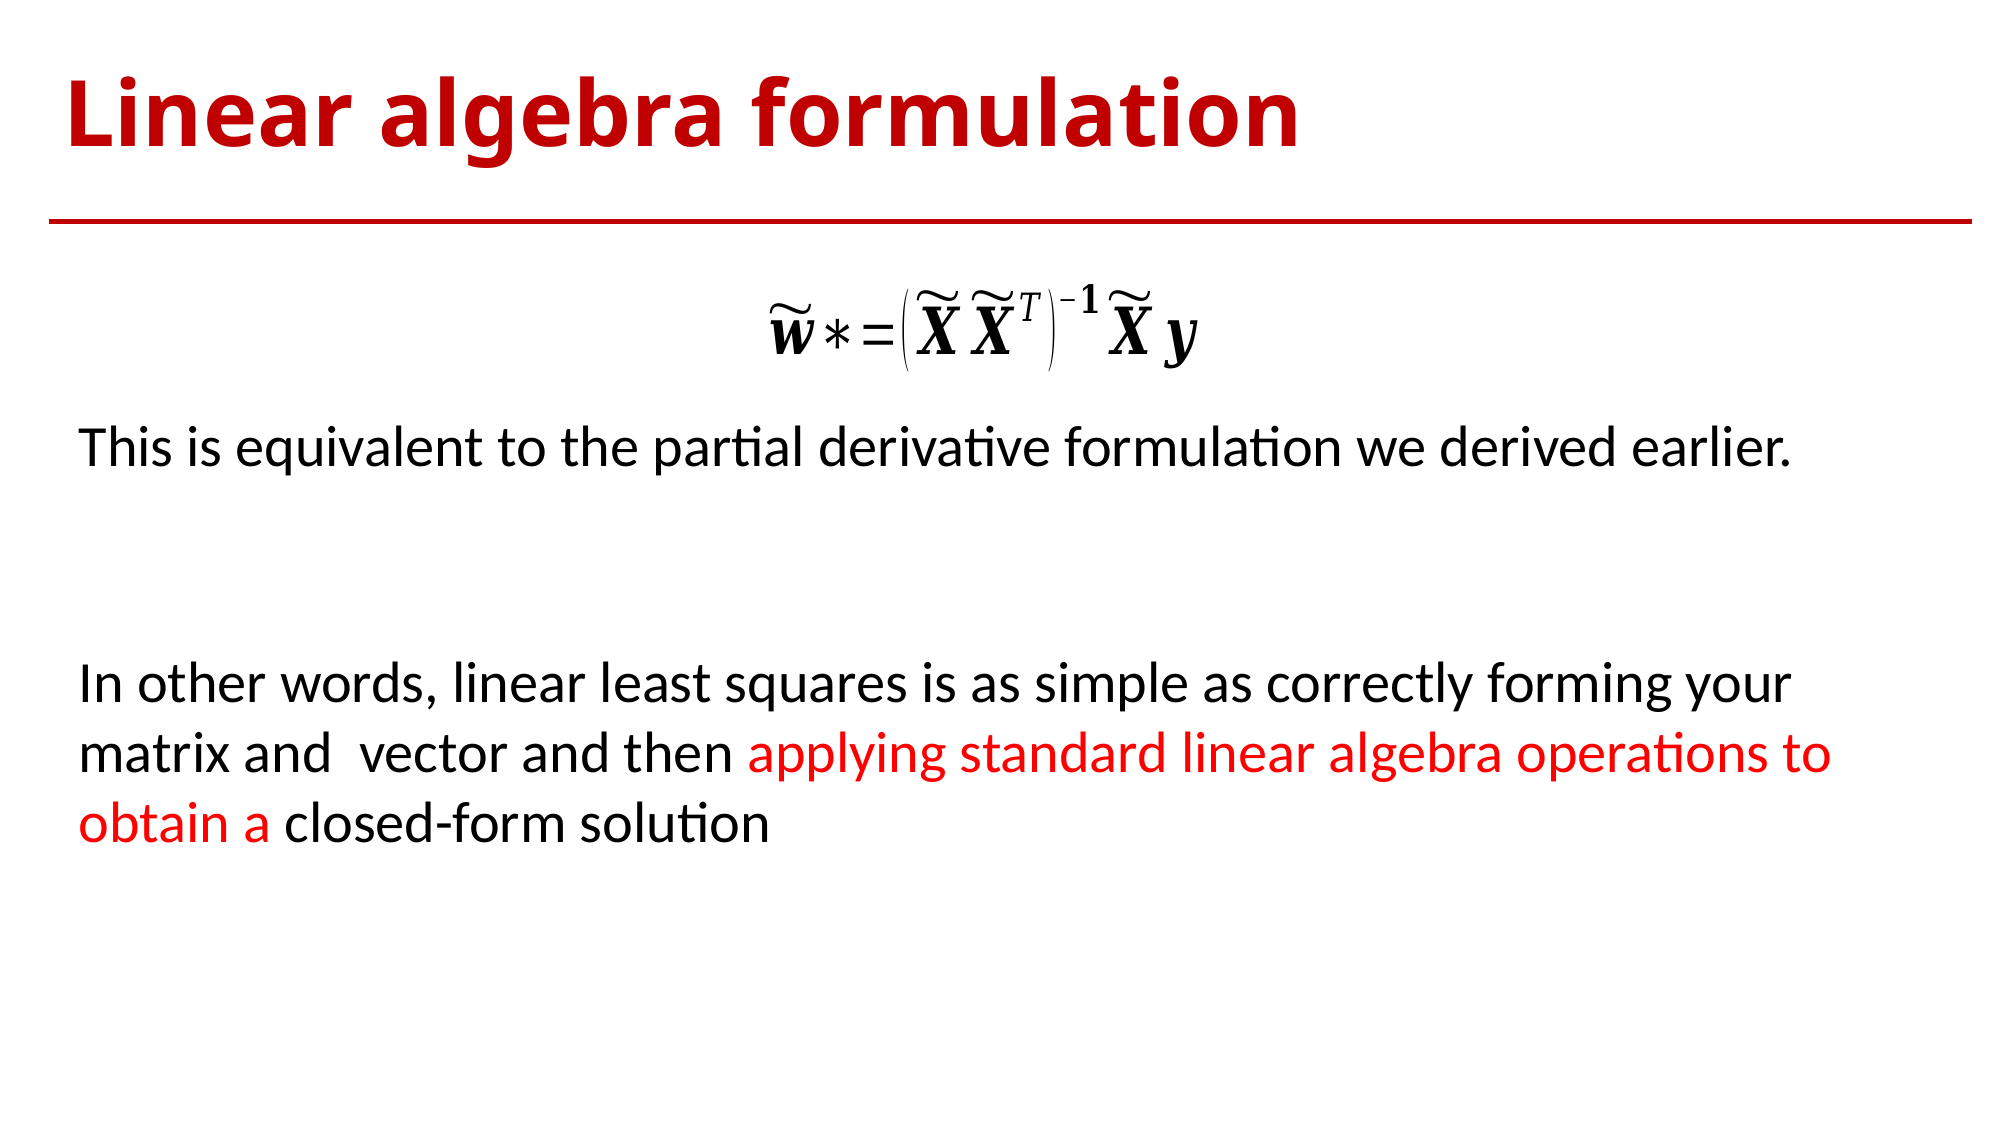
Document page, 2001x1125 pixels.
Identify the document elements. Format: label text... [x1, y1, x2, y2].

title Linear algebra formulation [48, 41, 1972, 192]
text_box This is equivalent to the partial derivative formulation we derived earlier. [63, 400, 1972, 486]
